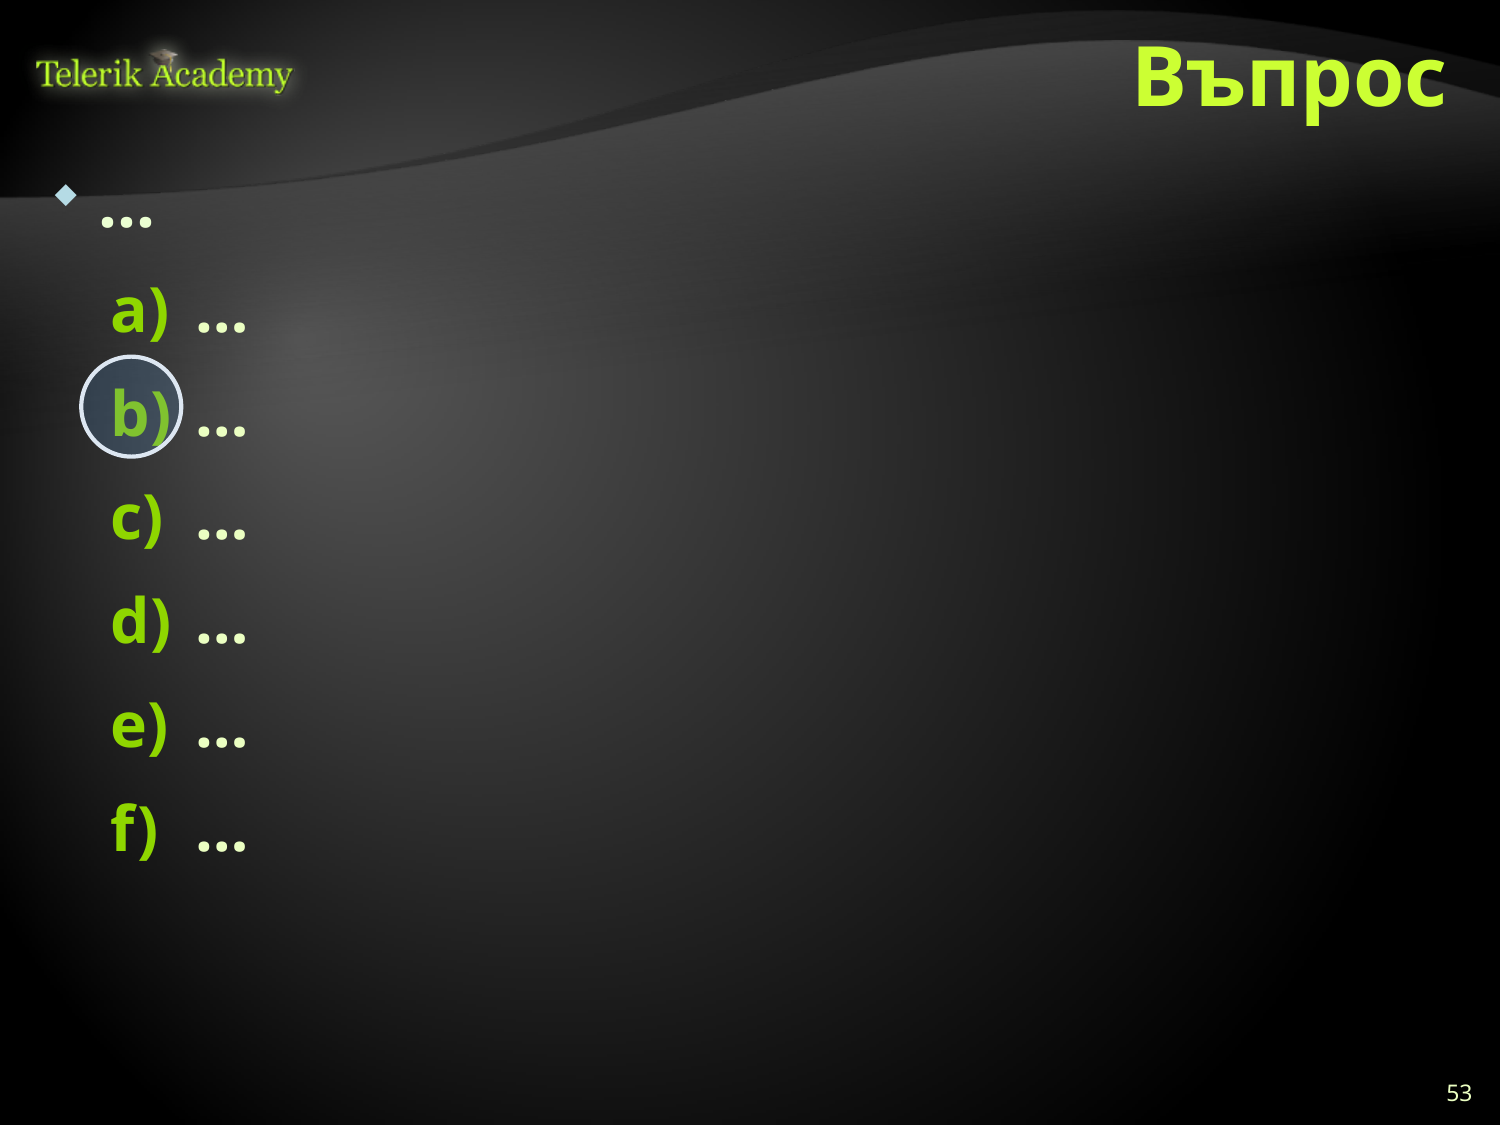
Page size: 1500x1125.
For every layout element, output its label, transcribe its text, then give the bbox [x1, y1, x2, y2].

title Въпрос [300, 12, 1463, 149]
picture [0, 0, 1500, 1125]
slide_number 53 [1412, 1074, 1488, 1113]
text_box [79, 354, 184, 459]
list … … … … … … … [37, 149, 1463, 1075]
